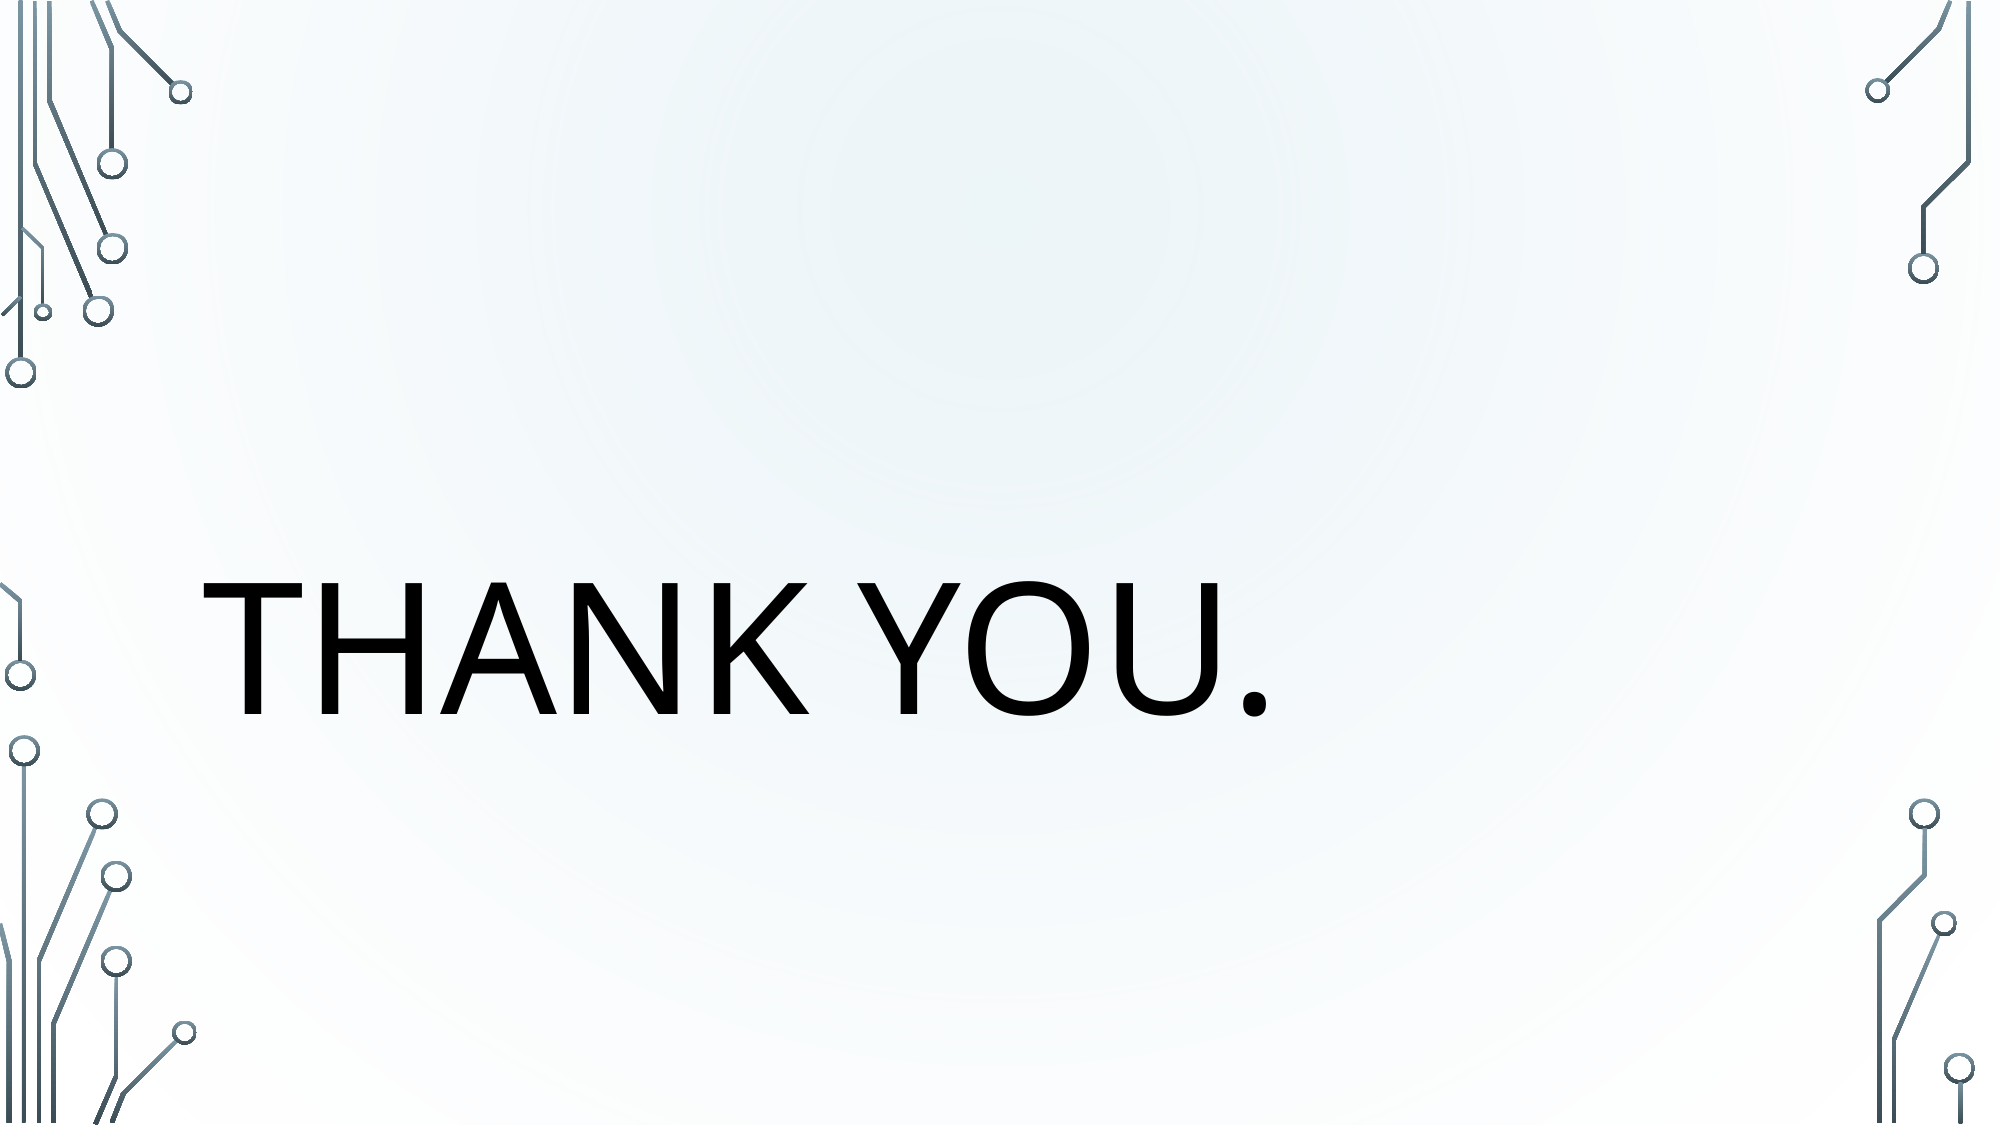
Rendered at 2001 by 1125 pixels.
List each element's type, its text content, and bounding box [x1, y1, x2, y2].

title THANK YOU. [187, 350, 1813, 763]
